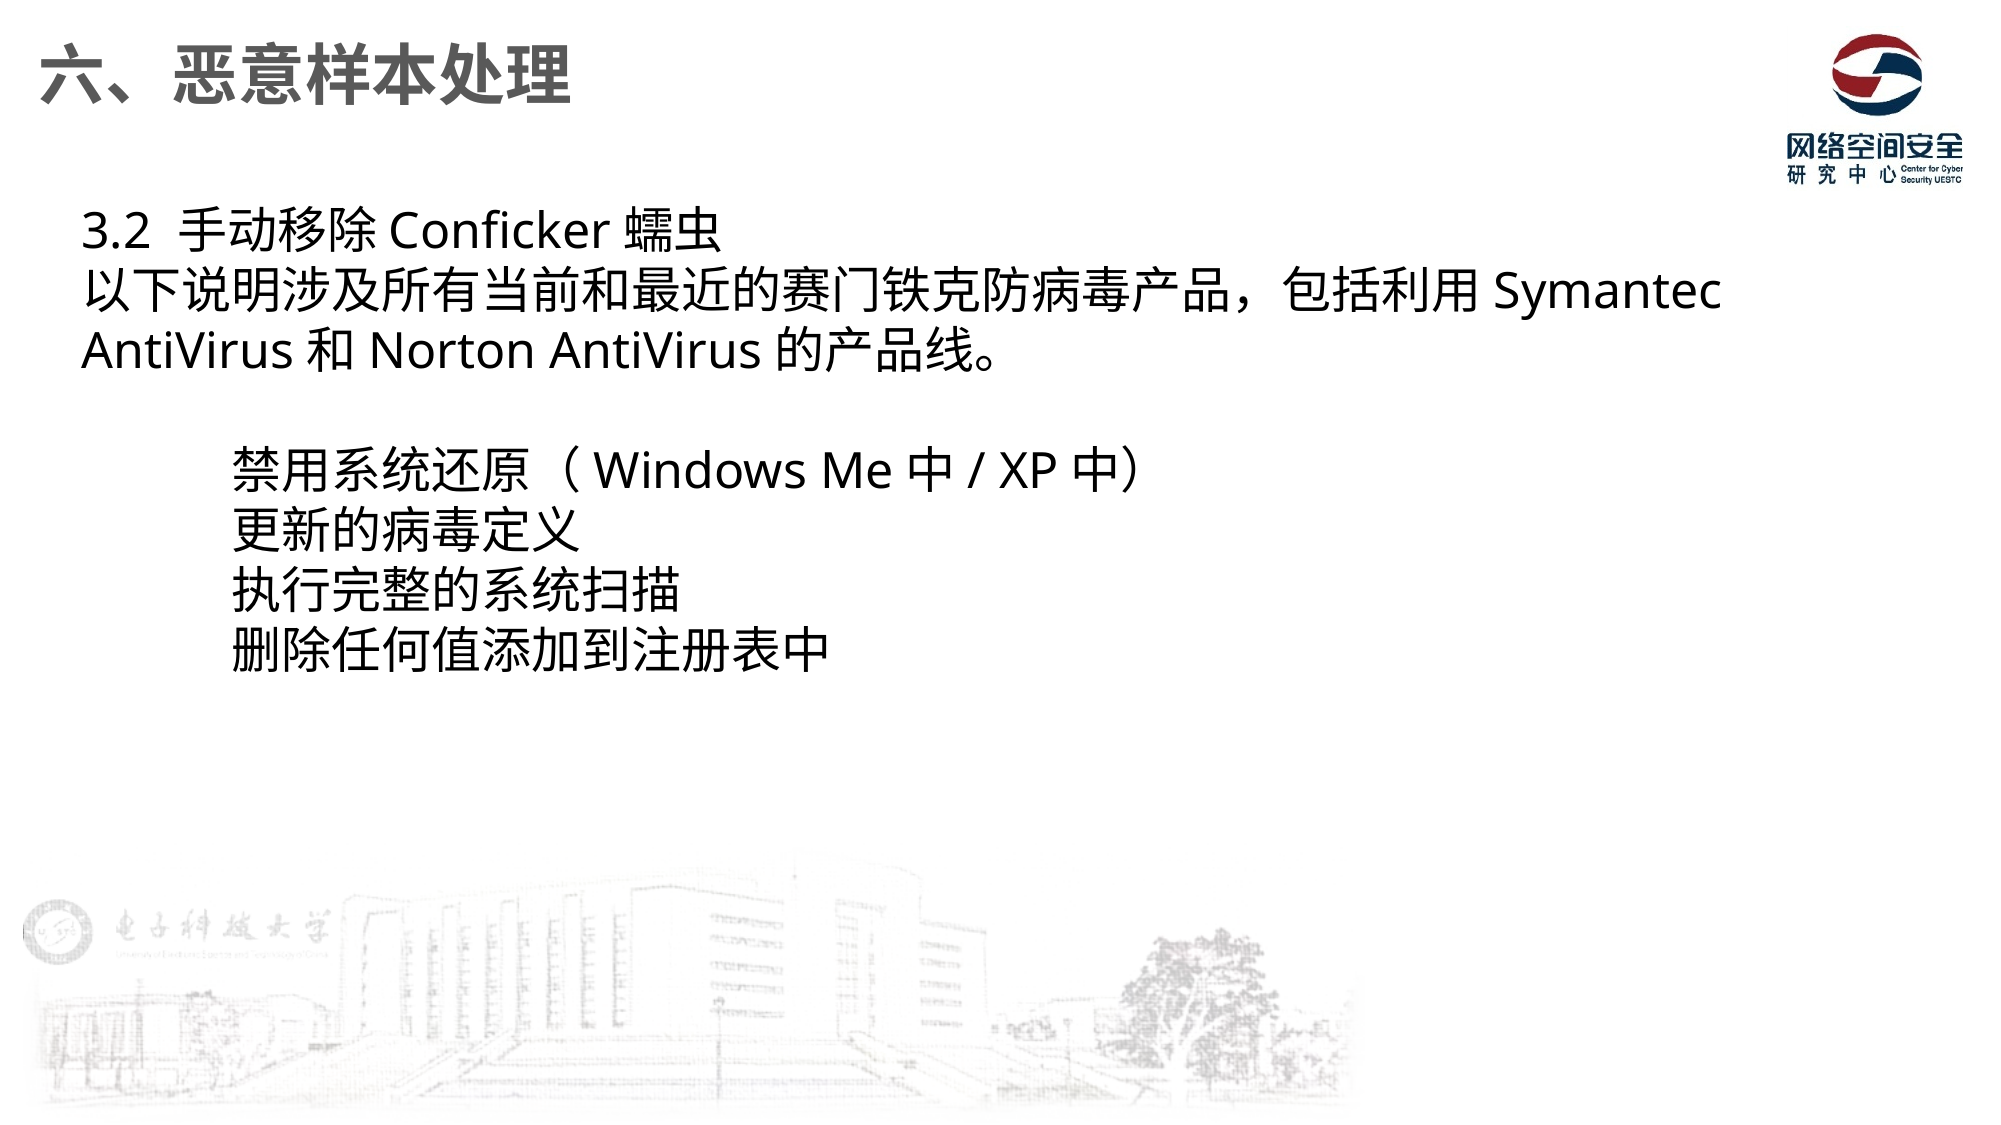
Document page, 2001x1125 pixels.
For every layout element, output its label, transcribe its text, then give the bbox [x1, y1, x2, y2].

text_box 六、恶意样本处理 [23, 25, 1678, 121]
picture [1787, 26, 1963, 191]
text_box 3.2 手动移除Conficker蠕虫 以下说明涉及所有当前和最近的赛门铁克防病毒产品，包括利用Symantec AntiVirus和Norton AntiVirus的产品线。 禁用系统还原（Windows Me中/ XP中） 更新的病毒定义 执行完整的系统扫描 删除任何值添加到注册表中 [66, 191, 1827, 687]
